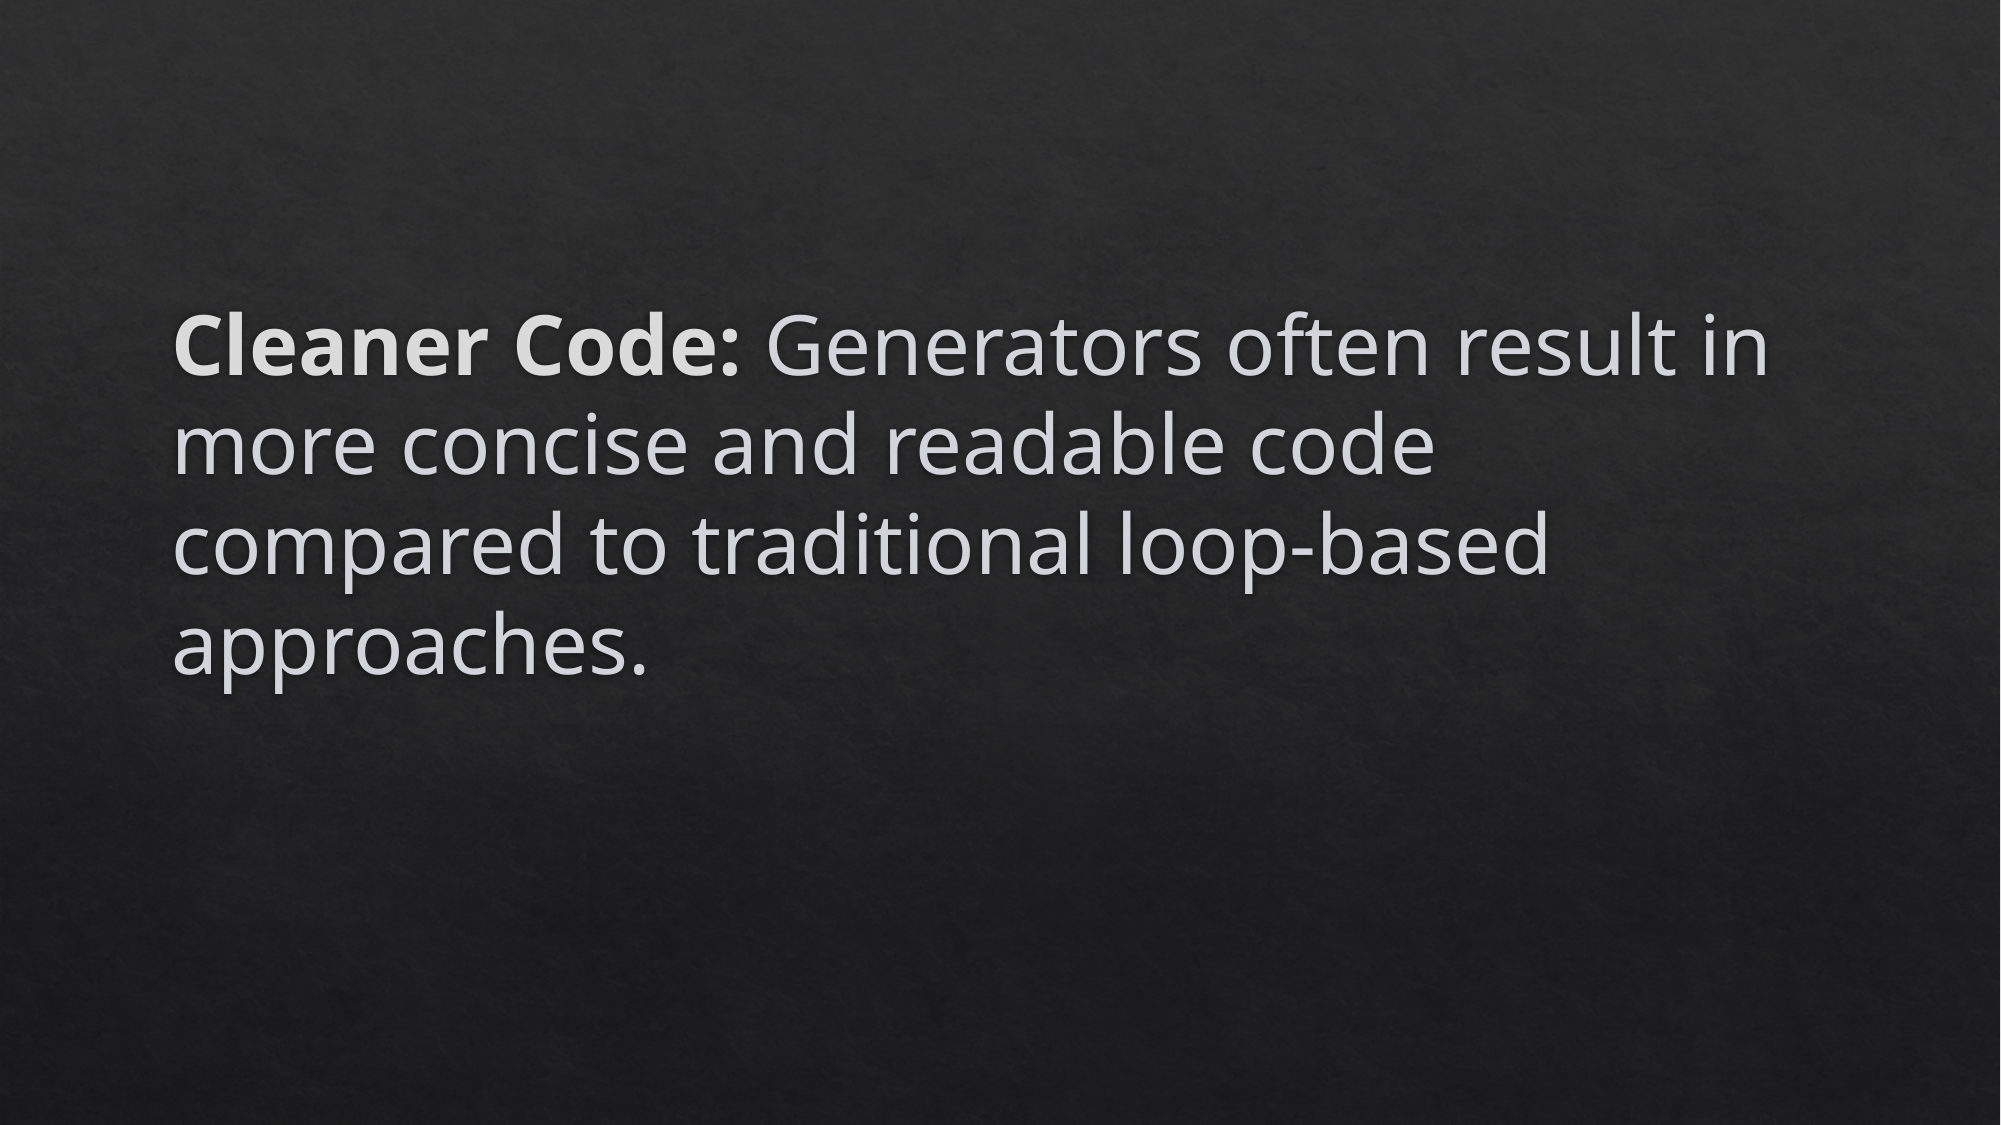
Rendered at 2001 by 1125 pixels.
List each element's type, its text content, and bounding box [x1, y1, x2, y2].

list Cleaner Code: Generators often result in more concise and readable code compared to traditional loop-based approaches. [149, 284, 1849, 950]
